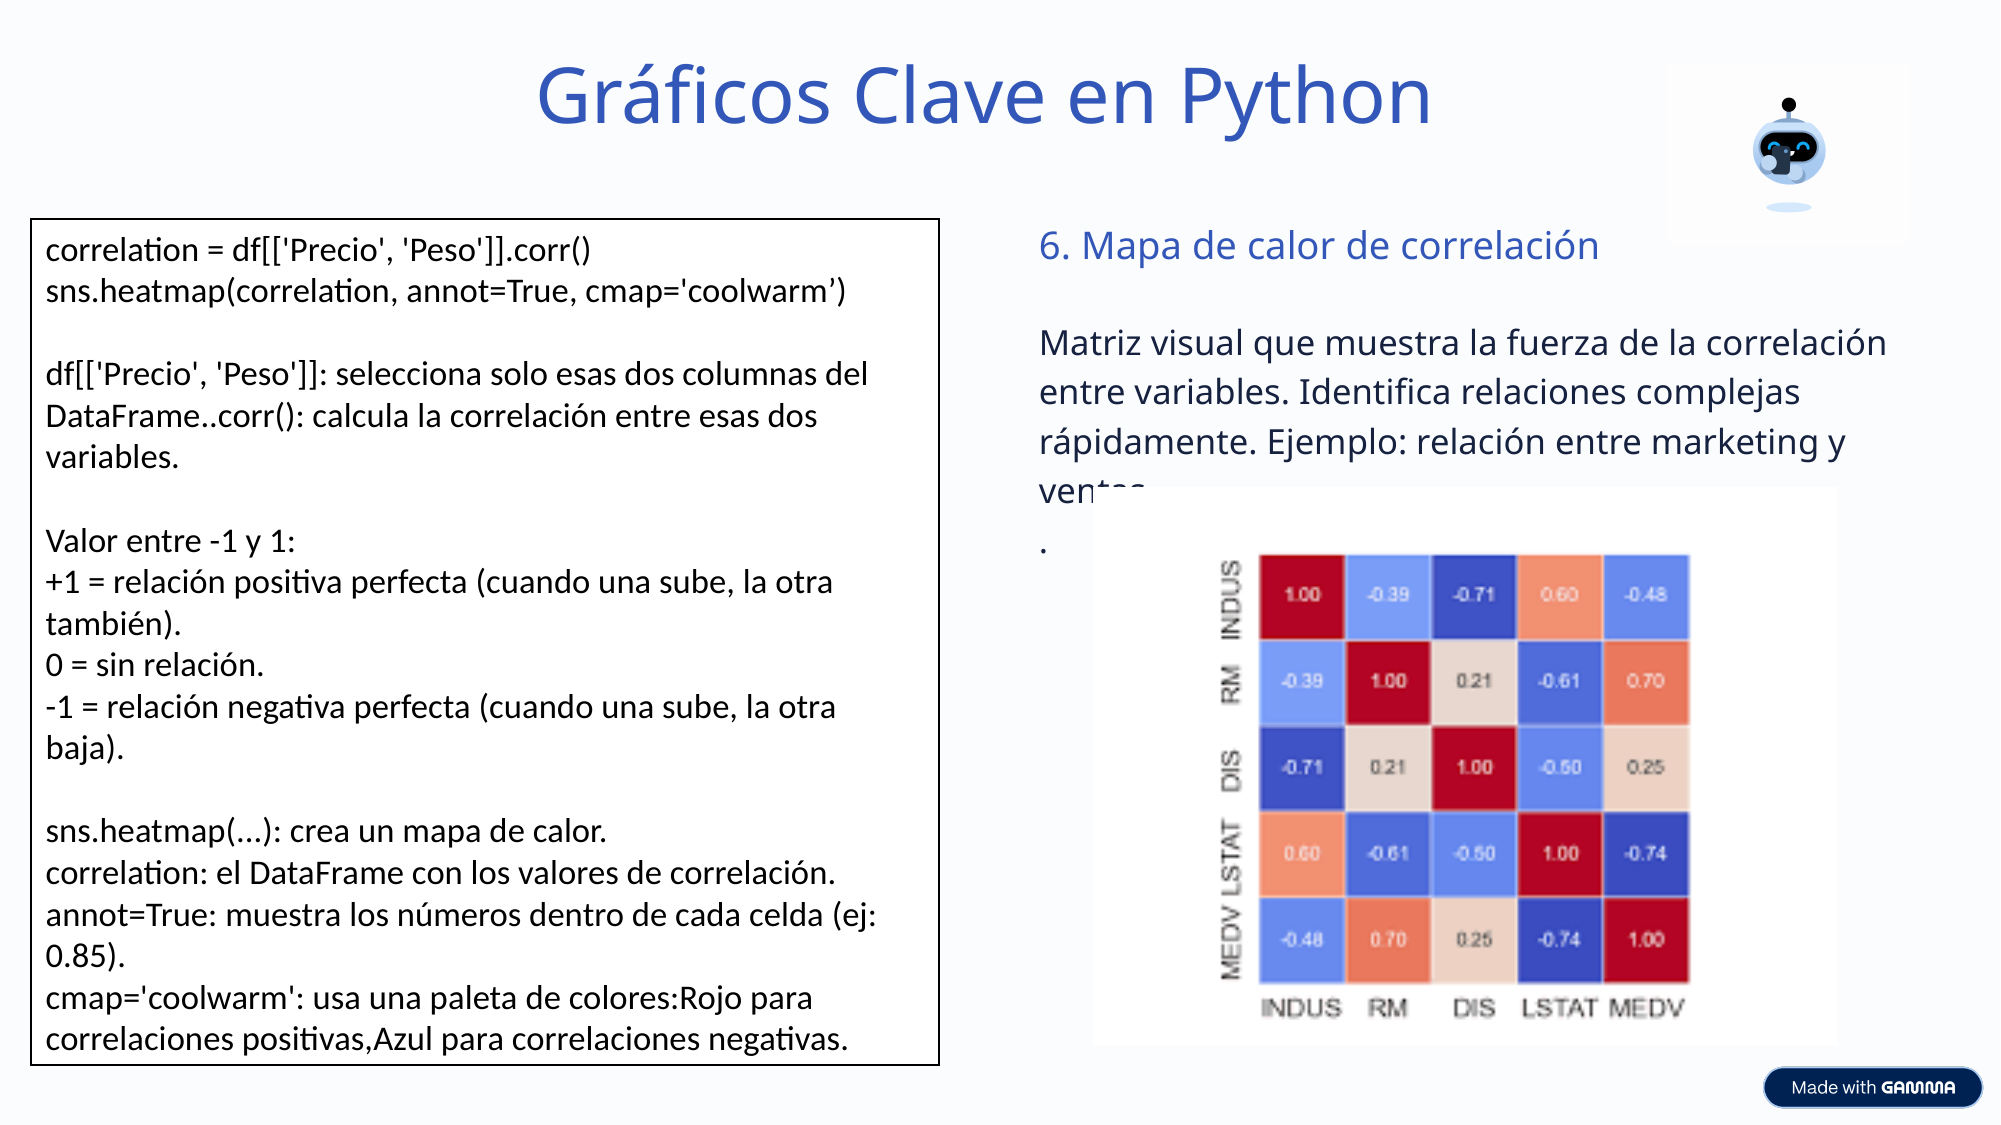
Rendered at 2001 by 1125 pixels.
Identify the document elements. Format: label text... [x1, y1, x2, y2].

text_box correlation = df[['Precio', 'Peso']].corr() sns.heatmap(correlation, annot=True, cmap='coolwarm’) df[['Precio', 'Peso']]: selecciona solo esas dos columnas del DataFrame..corr(): calcula la correlación entre esas dos variables. Valor entre -1 y 1: +1 = relación positiva perfecta (cuando una sube, la otra también). 0 = sin relación. -1 = relación negativa perfecta (cuando una sube, la otra baja). sns.heatmap(...): crea un mapa de calor. correlation: el DataFrame con los valores de correlación. annot=True: muestra los números dentro de cada celda (ej: 0.85). cmap='coolwarm': usa una paleta de colores:Rojo para correlaciones positivas,Azul para correlaciones negativas. [30, 218, 940, 1066]
text_box Matriz visual que muestra la fuerza de la correlación entre variables. Identifica relaciones complejas rápidamente. Ejemplo: relación entre marketing y ventas. . [1038, 312, 1970, 530]
text_box 6. Mapa de calor de correlación [1038, 218, 1600, 268]
picture [1666, 63, 1910, 246]
picture [1755, 1059, 1991, 1116]
text_box Gráficos Clave en Python [535, 42, 1466, 140]
picture [1093, 487, 1838, 1046]
